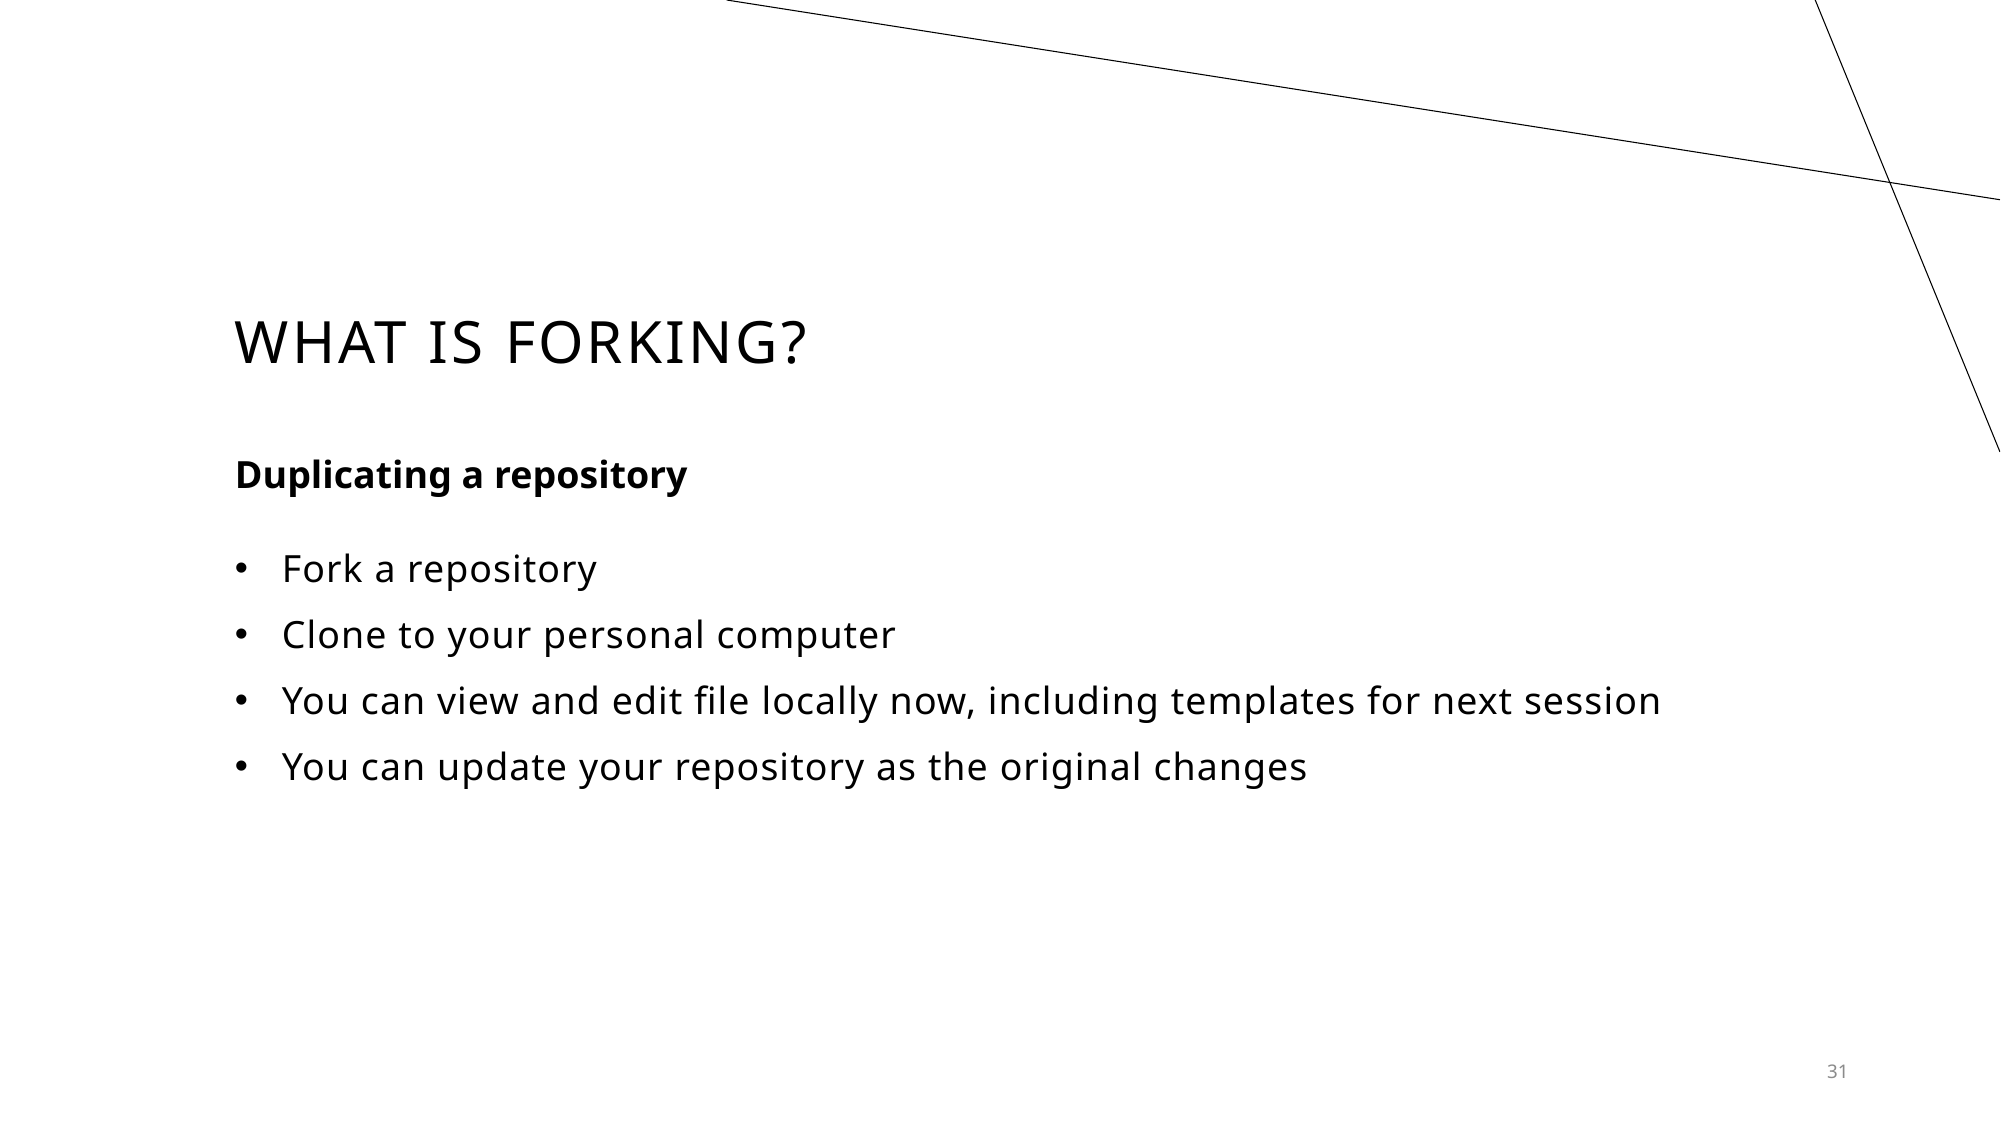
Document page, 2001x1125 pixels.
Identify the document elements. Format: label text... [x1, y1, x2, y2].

slide_number 31 [1701, 1042, 1864, 1103]
text_box Duplicating a repository [219, 443, 1000, 504]
list Fork a repository Clone to your personal computer You can view and edit file locally now, including templates for next session You can update your repository as the original changes [219, 545, 1684, 1043]
title What is Forking? [219, 91, 1853, 384]
